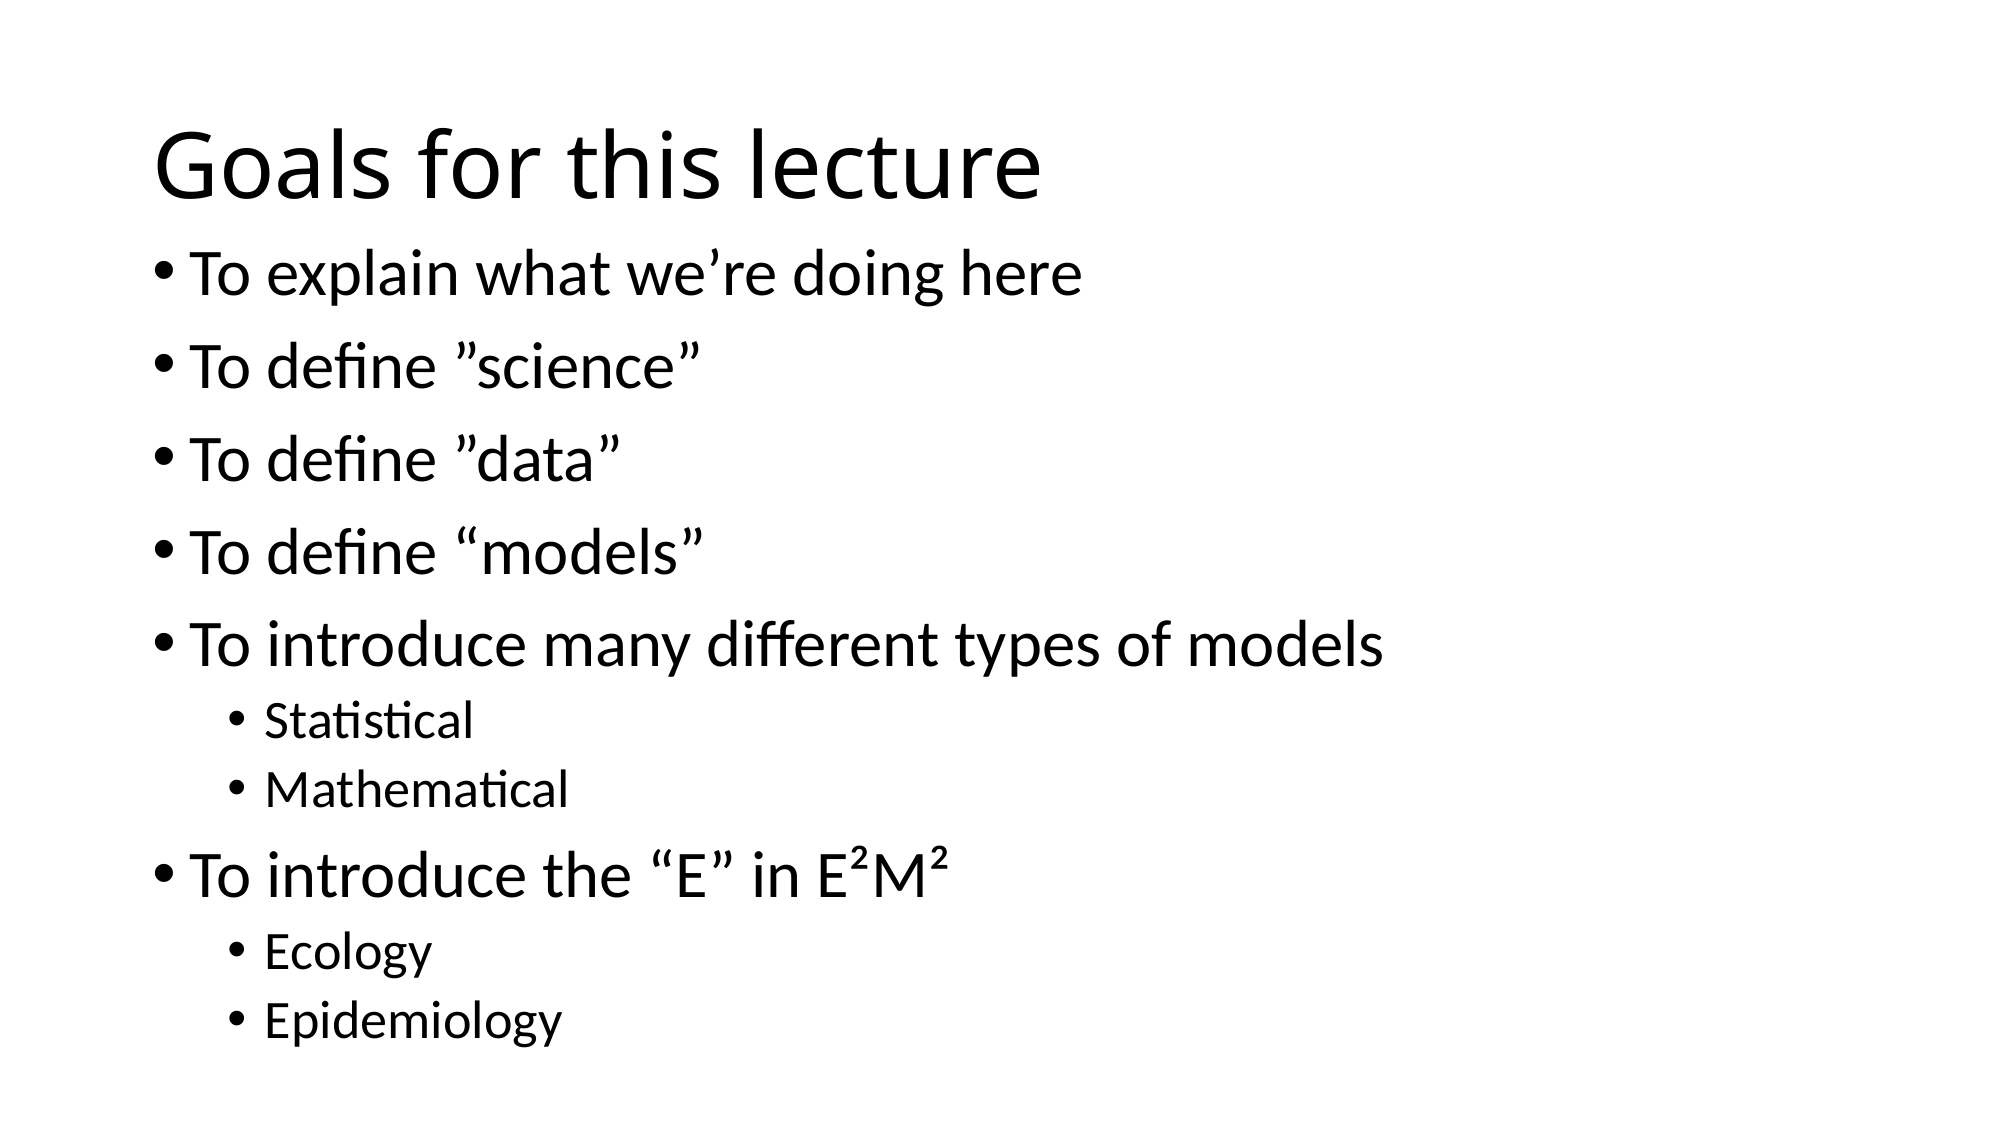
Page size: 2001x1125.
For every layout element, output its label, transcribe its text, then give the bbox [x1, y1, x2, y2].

title Goals for this lecture [137, 59, 1863, 230]
list To explain what we’re doing here To define ”science” To define ”data” To define “models” To introduce many different types of models Statistical Mathematical To introduce the “E” in E²M² Ecology Epidemiology [137, 230, 1863, 1090]
